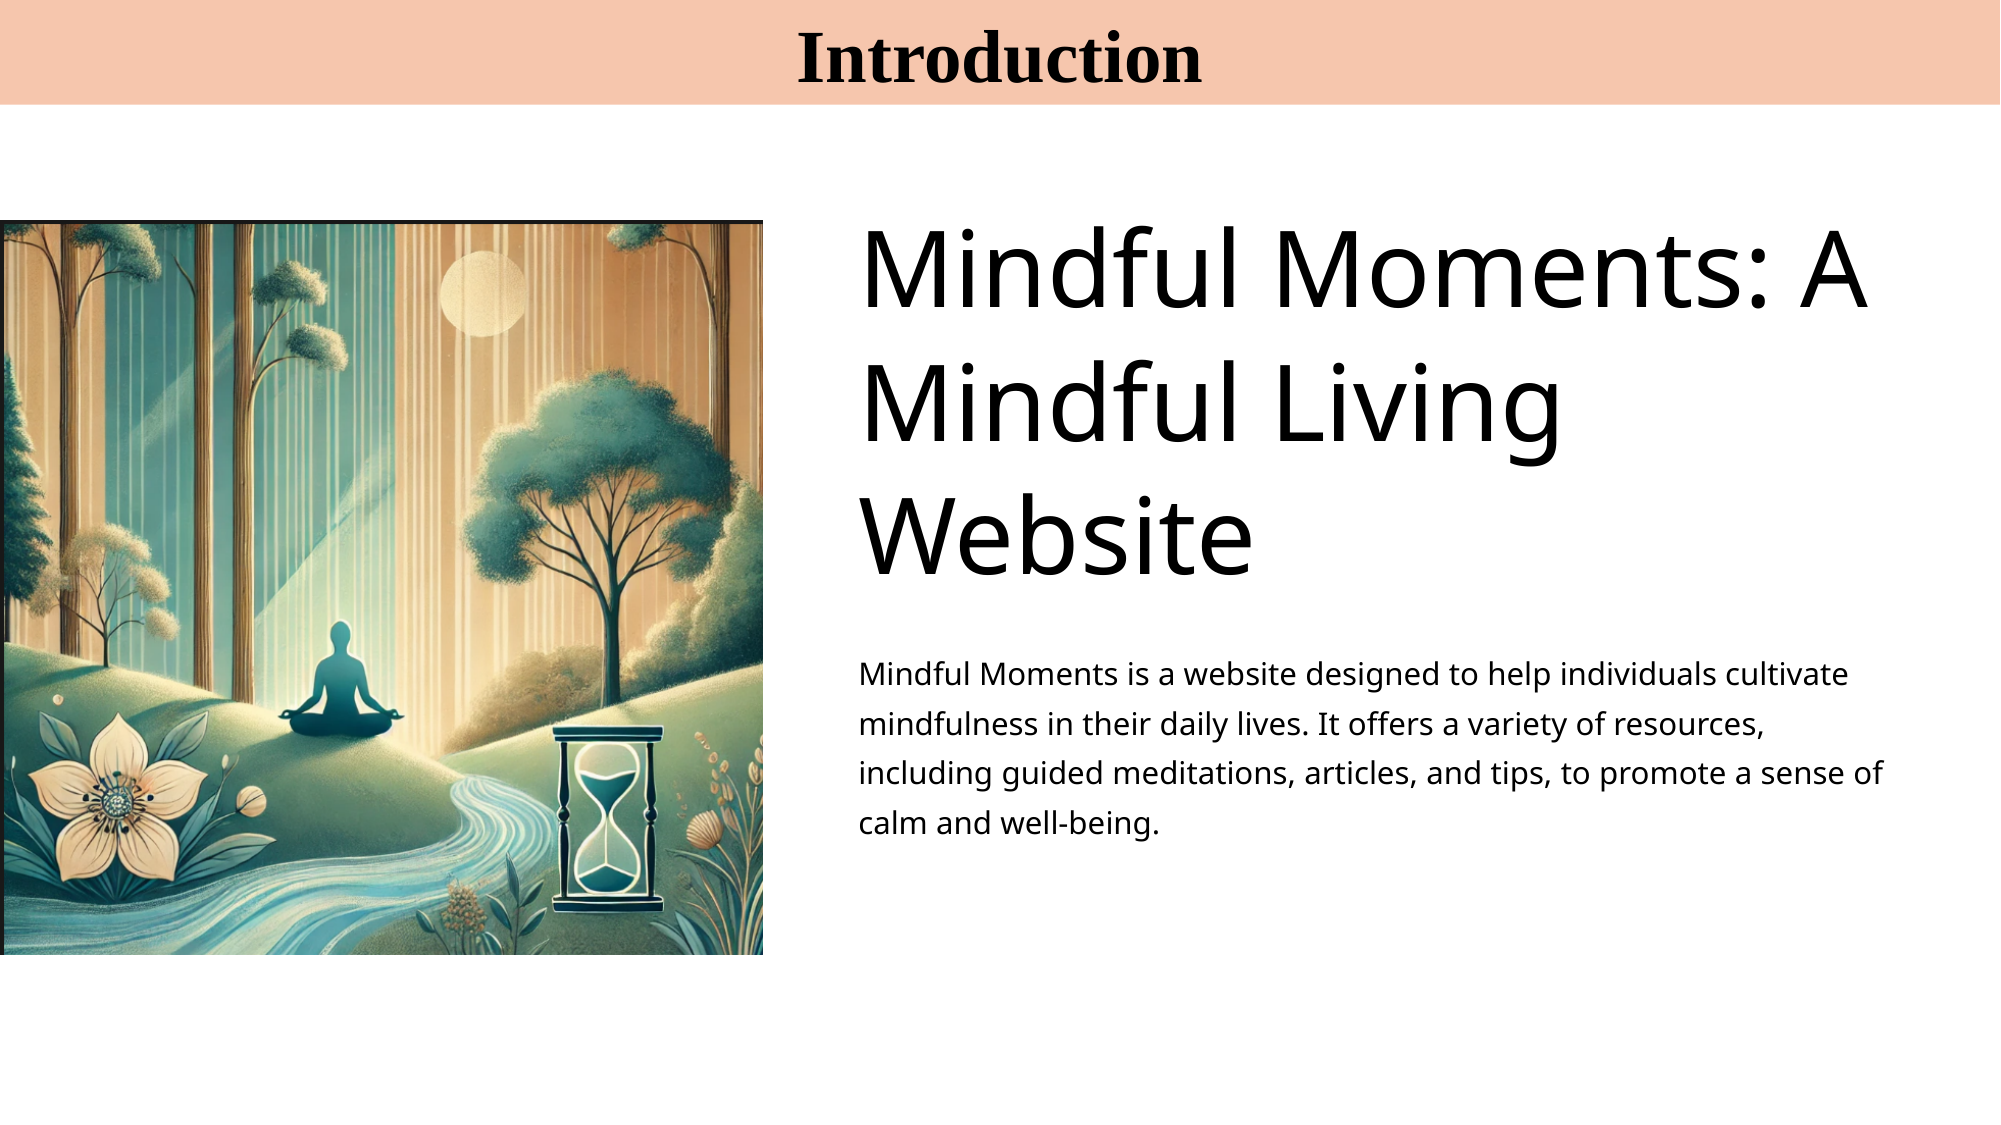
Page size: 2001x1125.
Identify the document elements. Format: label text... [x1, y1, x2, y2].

picture [0, 219, 763, 956]
text_box Mindful Moments: A Mindful Living Website [858, 194, 1892, 596]
text_box Mindful Moments is a website designed to help individuals cultivate mindfulness in their daily lives. It offers a variety of resources, including guided meditations, articles, and tips, to promote a sense of calm and well-being. [858, 642, 1892, 841]
text_box Introduction [0, 0, 2000, 105]
